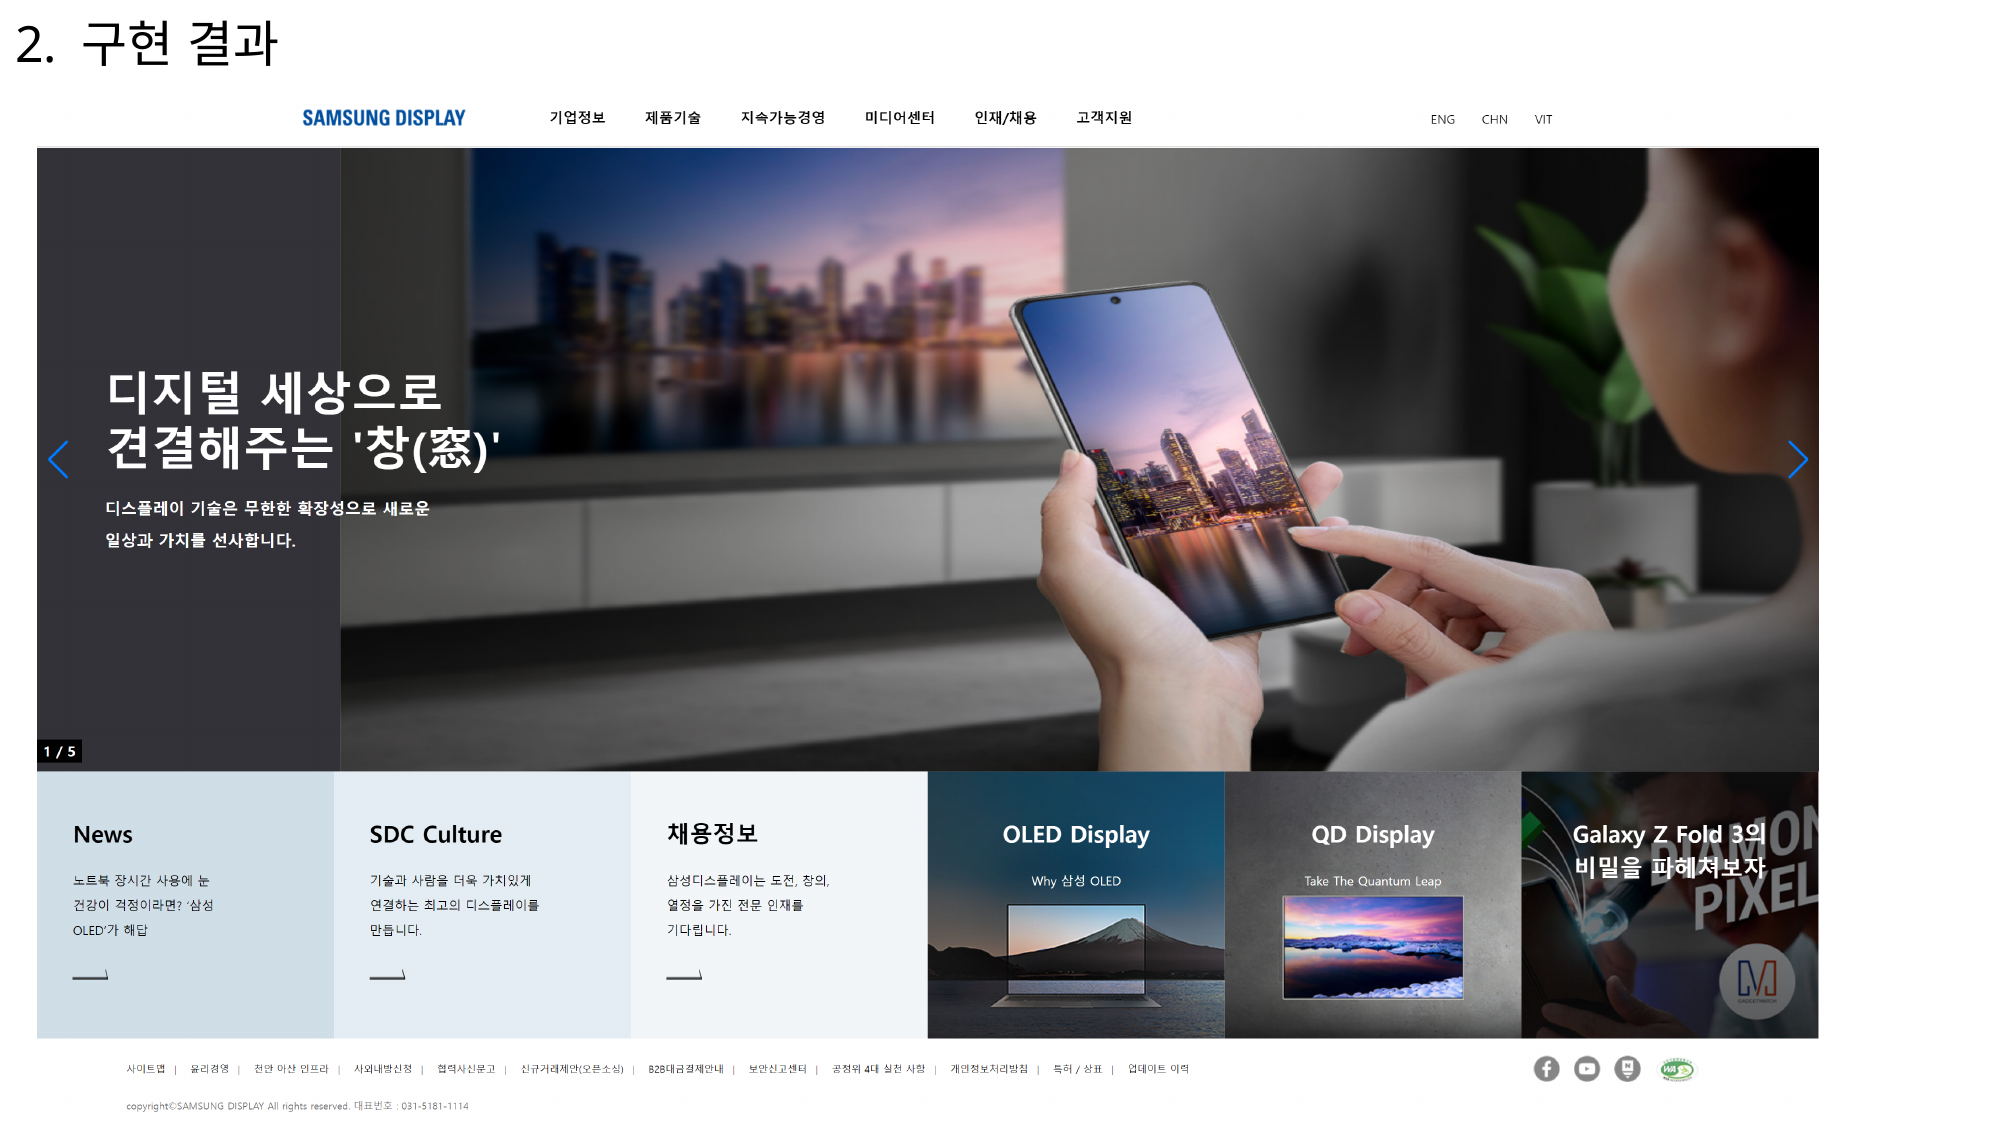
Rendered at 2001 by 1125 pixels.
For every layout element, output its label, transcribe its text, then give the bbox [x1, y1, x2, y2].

title 2. 구현 결과 [0, 3, 1725, 90]
picture [37, 89, 1819, 1125]
